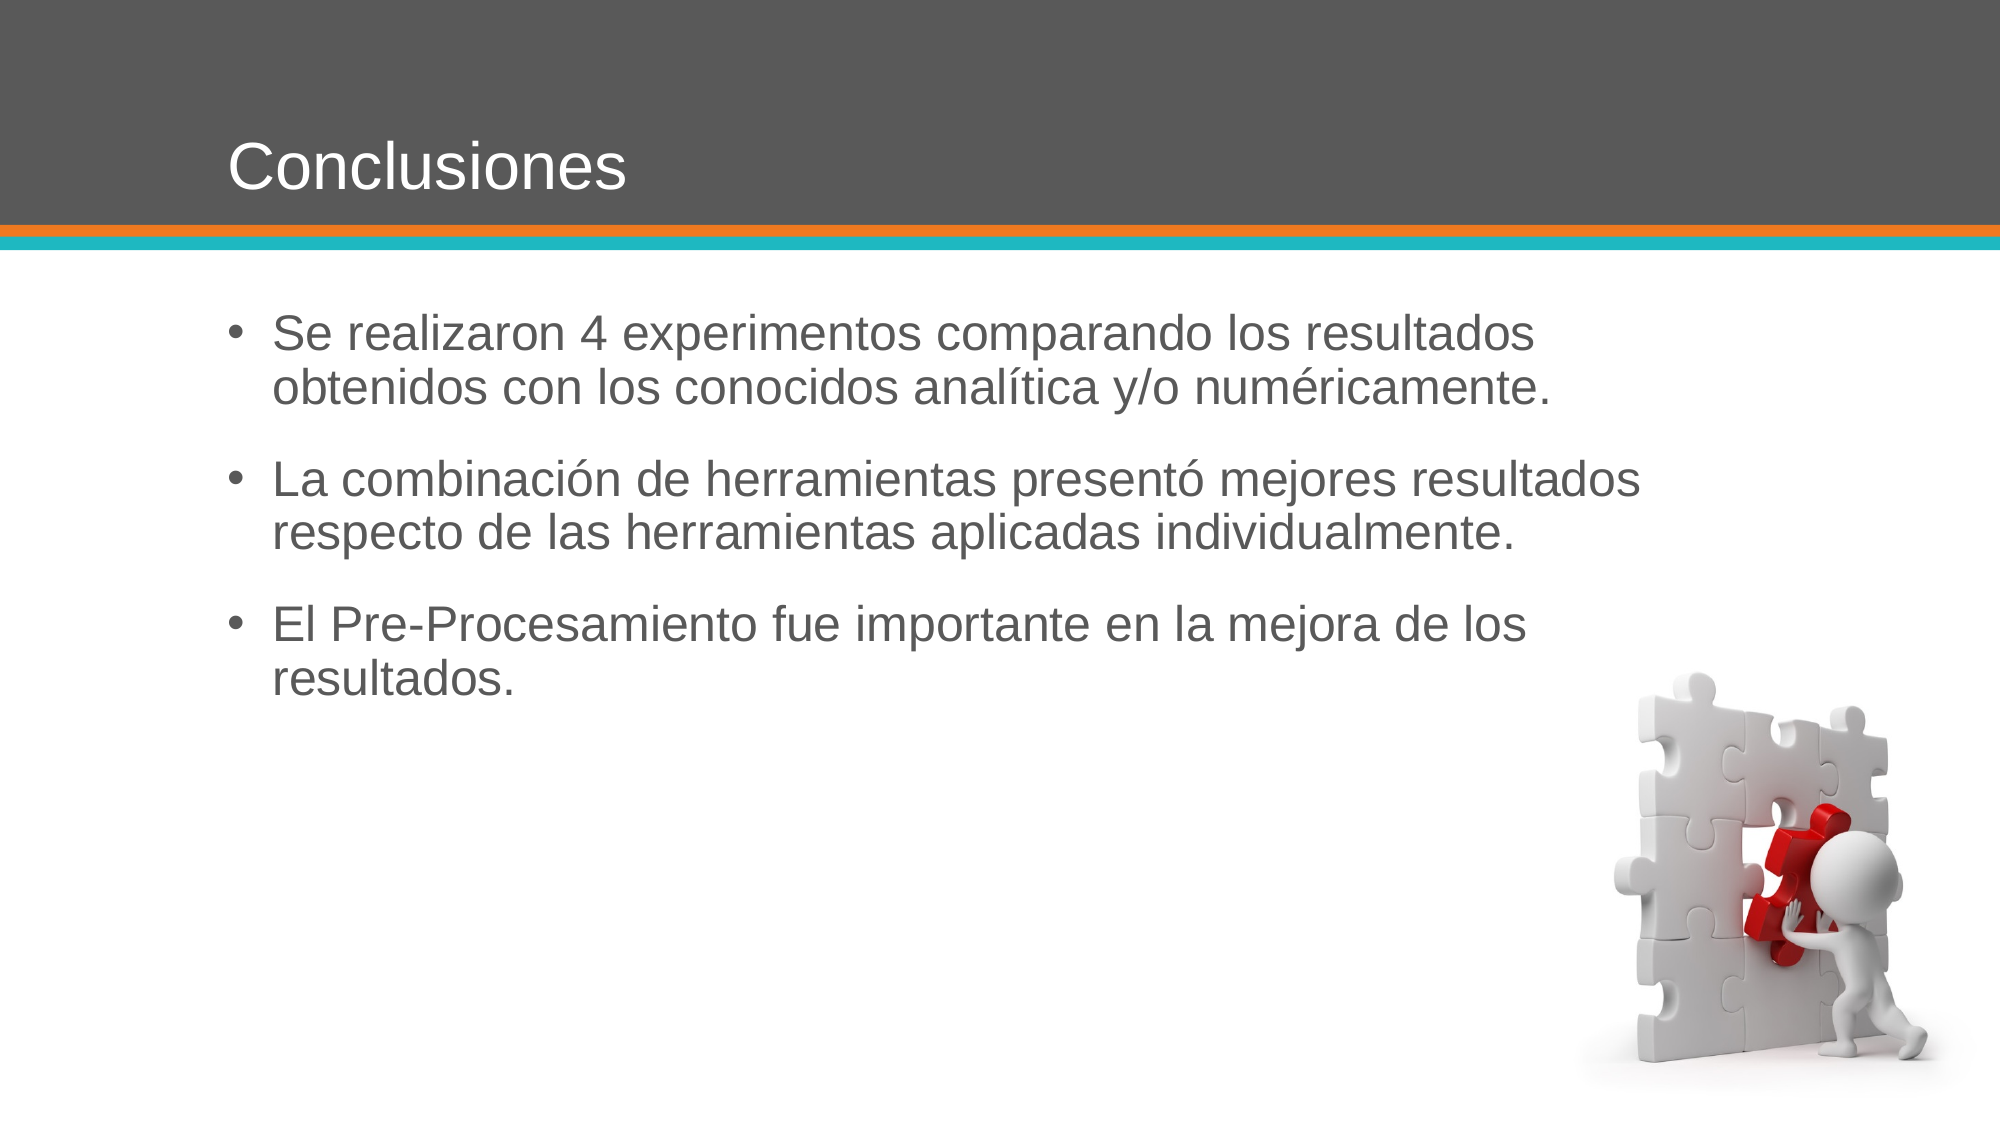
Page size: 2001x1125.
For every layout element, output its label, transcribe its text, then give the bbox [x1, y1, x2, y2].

title Conclusiones [212, 41, 1788, 212]
picture [1553, 641, 2000, 1125]
list Se realizaron 4 experimentos comparando los resultados obtenidos con los conocidos analítica y/o numéricamente. La combinación de herramientas presentó mejores resultados respecto de las herramientas aplicadas individualmente. El Pre-Procesamiento fue importante en la mejora de los resultados. [212, 299, 1698, 1013]
